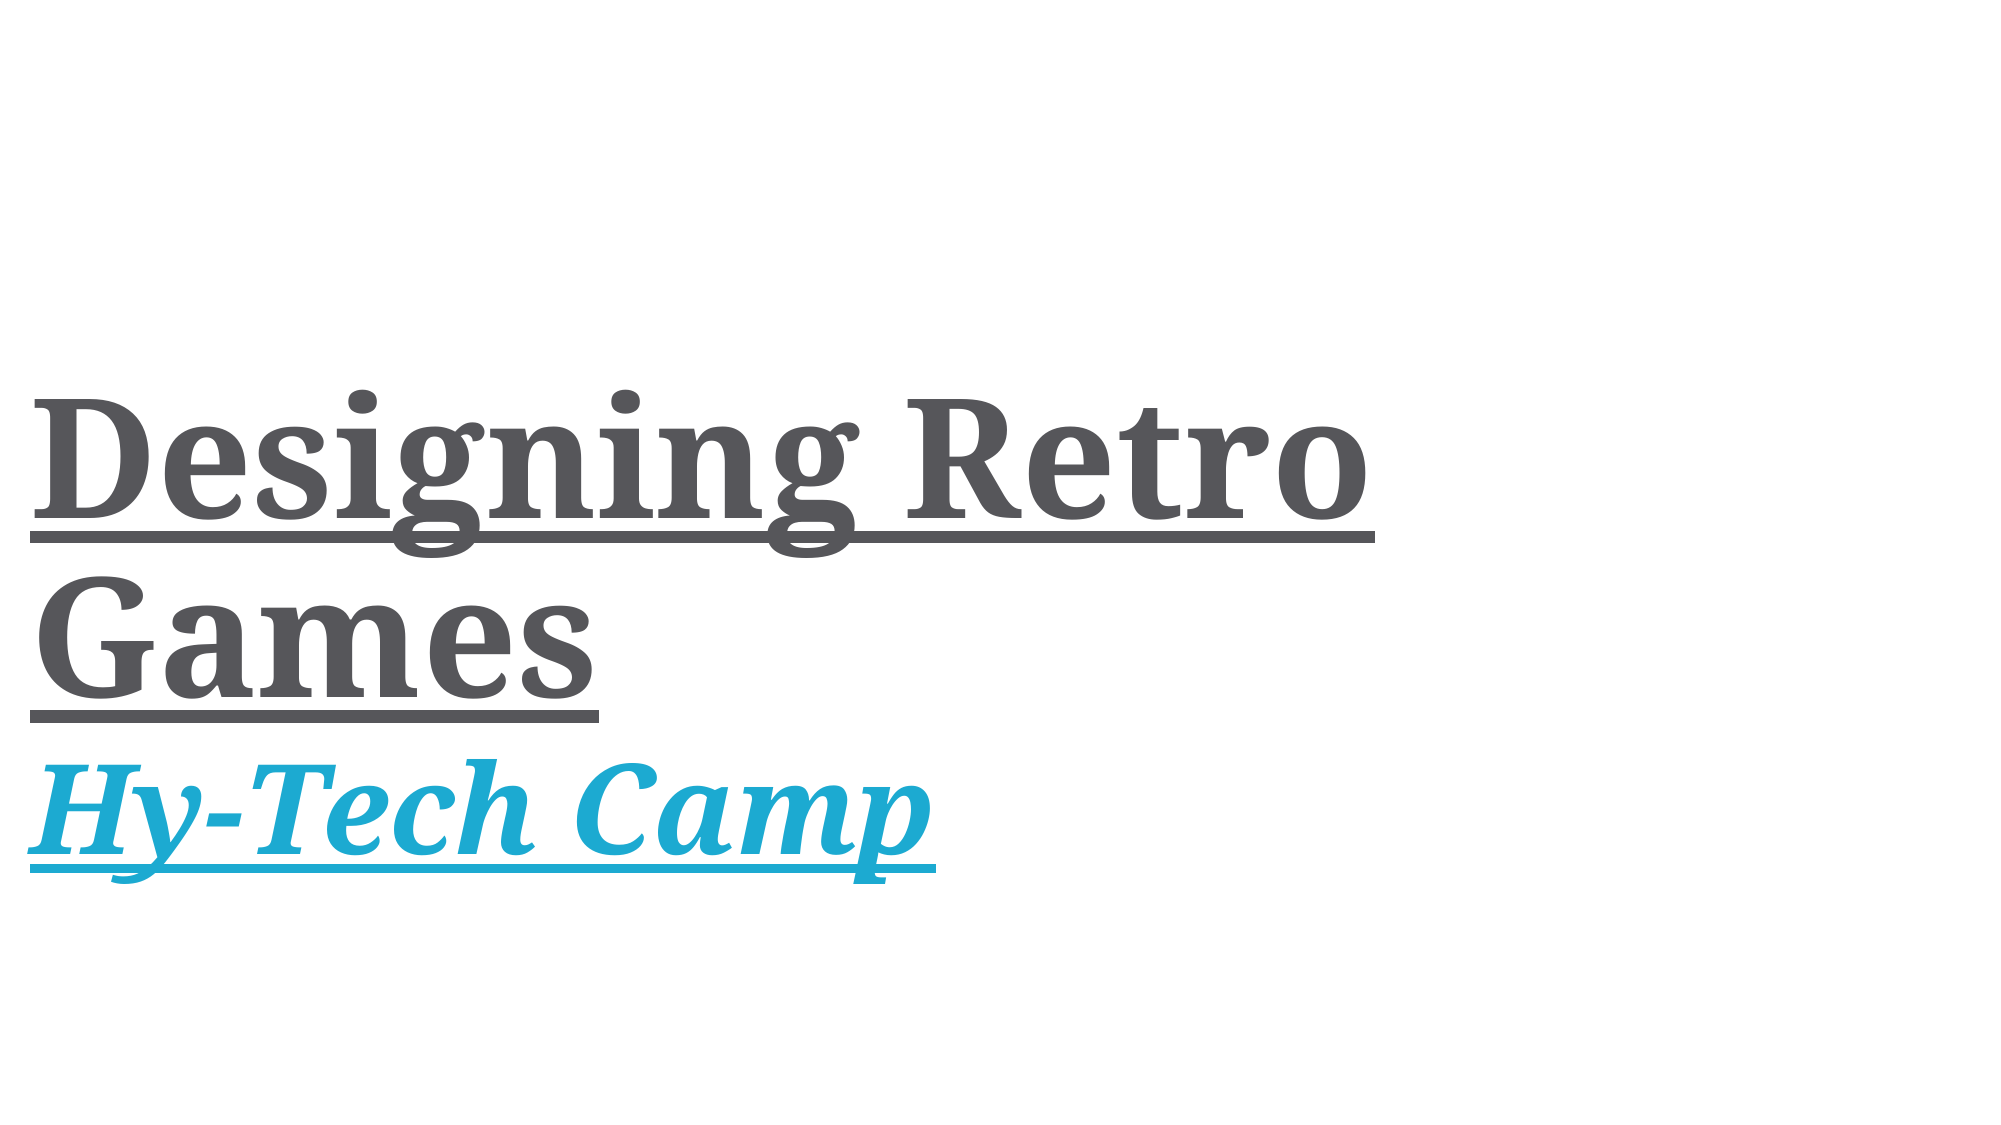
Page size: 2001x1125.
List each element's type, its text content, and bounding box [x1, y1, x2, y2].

text_box Designing Retro Games Hy-Tech Camp [0, 350, 2000, 906]
